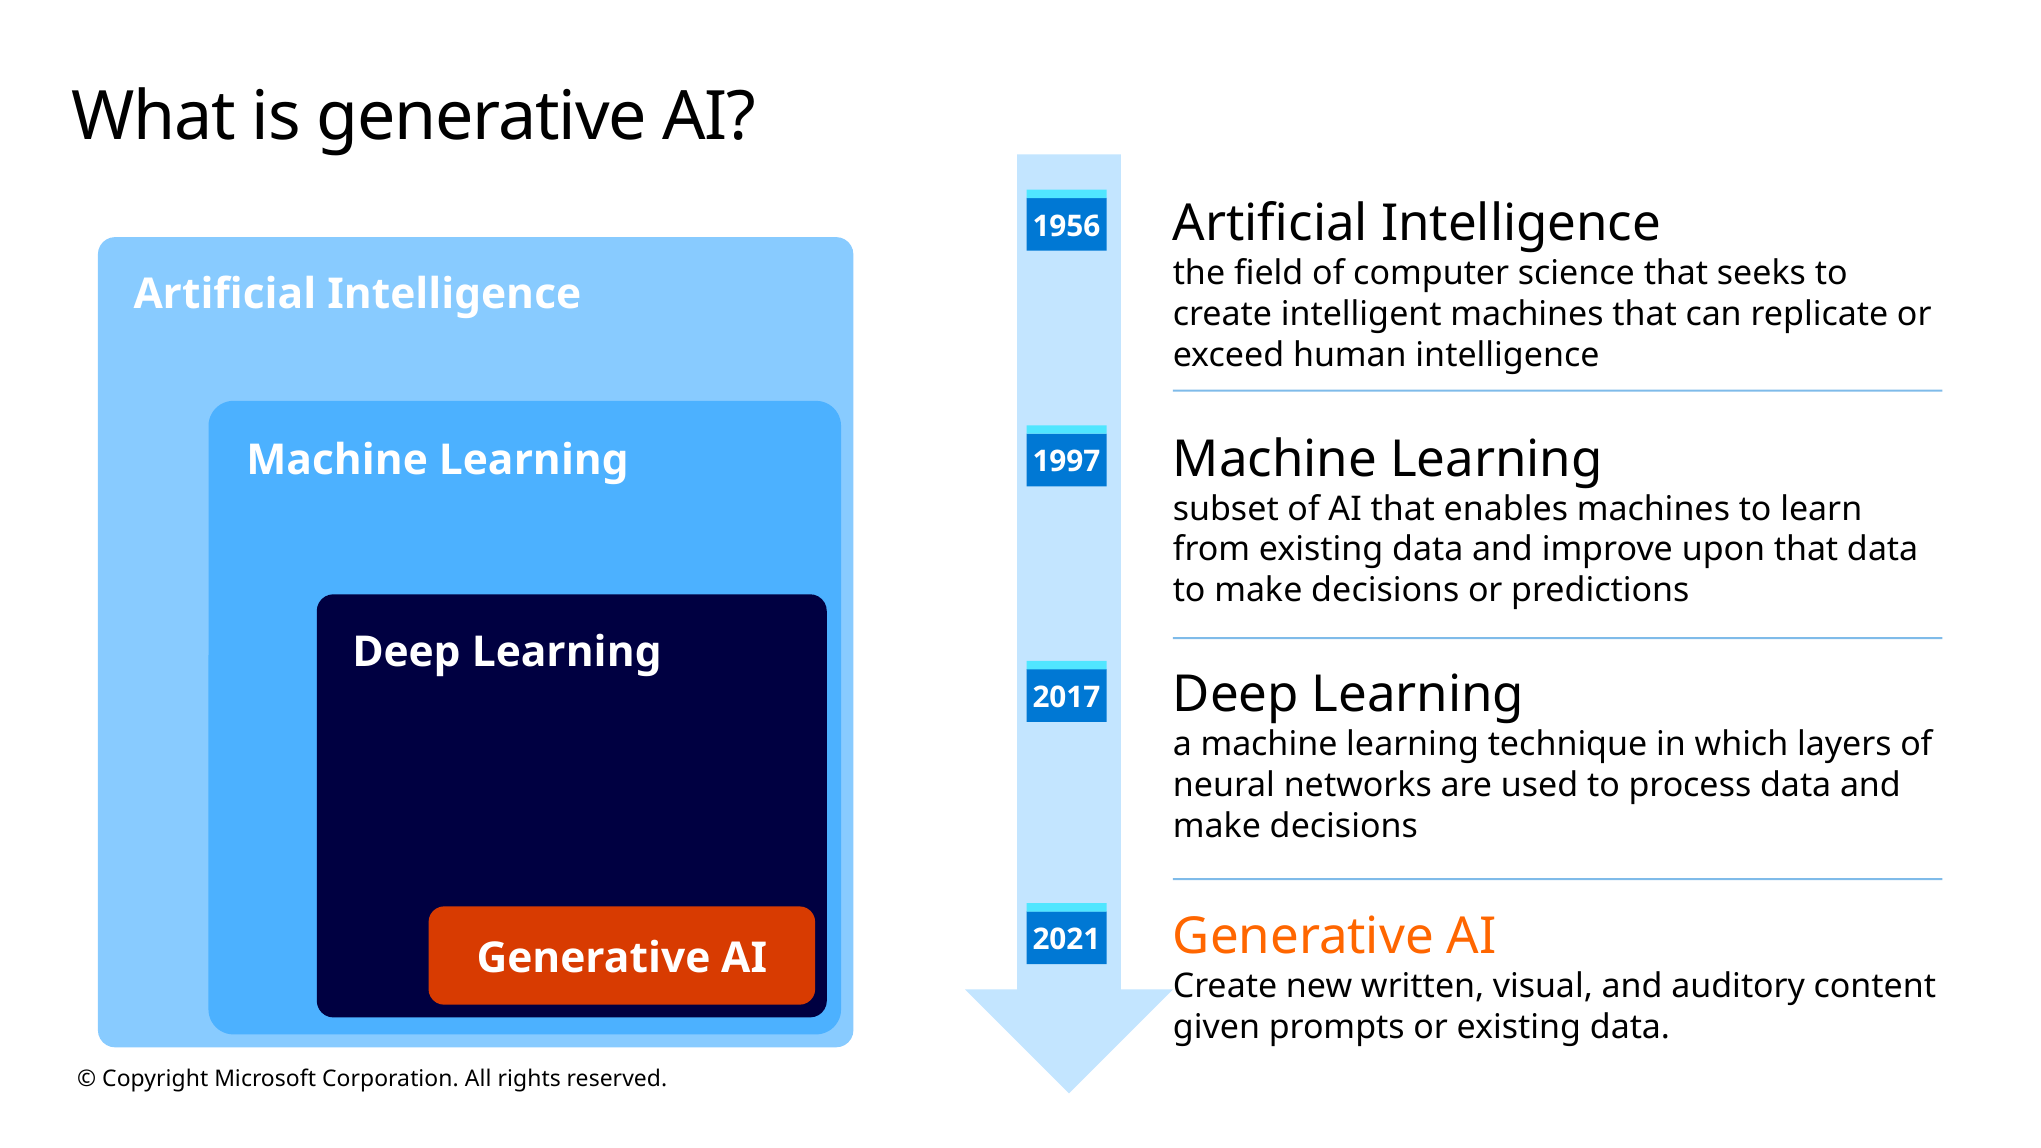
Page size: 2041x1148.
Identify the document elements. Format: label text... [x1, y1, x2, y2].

text_box Artificial Intelligence the field of computer science that seeks to create intelligent machines that can replicate or exceed human intelligence [1172, 189, 1943, 373]
text_box [965, 180, 1172, 1094]
text_box Deep Learning a machine learning technique in which layers of neural networks are used to process data and make decisions [1172, 660, 1943, 845]
text_box Generative AI Create new written, visual, and auditory content given prompts or existing data. [1172, 902, 1943, 1046]
text_box Machine Learning subset of AI that enables machines to learn from existing data and improve upon that data to make decisions or predictions [1172, 425, 1943, 609]
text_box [97, 236, 854, 1048]
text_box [1026, 424, 1107, 487]
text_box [1026, 189, 1107, 251]
text_box What is generative AI? [71, 65, 1969, 180]
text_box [1026, 902, 1107, 965]
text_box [1026, 660, 1107, 723]
